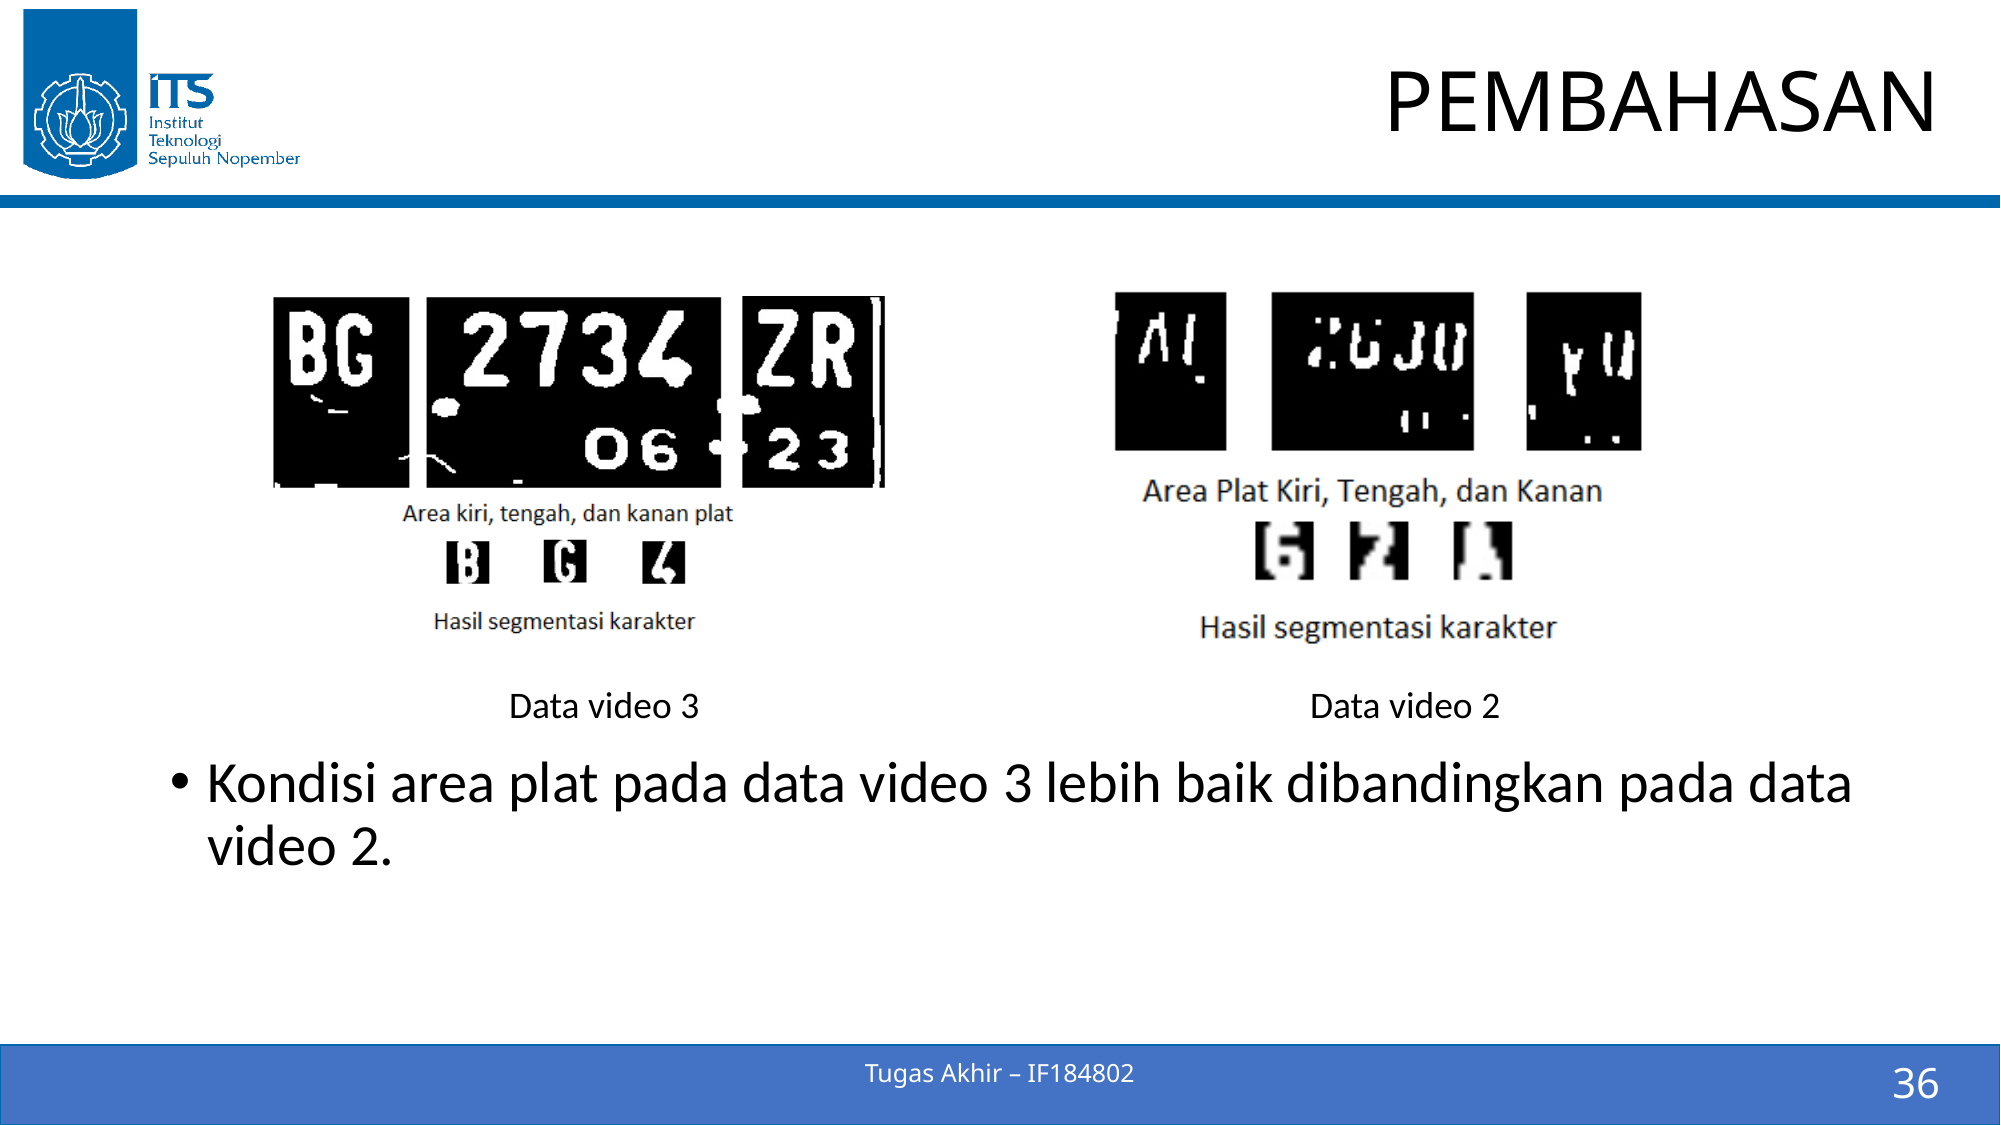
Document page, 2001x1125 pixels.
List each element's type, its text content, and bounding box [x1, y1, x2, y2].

text_box Data video 2 [1295, 673, 1550, 734]
title PEMBAHASAN [308, 35, 1956, 161]
text_box Data video 3 [494, 673, 749, 734]
list Kondisi area plat pada data video 3 lebih baik dibandingkan pada data video 2. [154, 744, 1880, 988]
text_box [0, 1044, 2000, 1125]
picture [13, 0, 308, 189]
footer Tugas Akhir – IF184802 [662, 1042, 1338, 1103]
picture [1112, 289, 1680, 664]
picture [211, 296, 917, 665]
slide_number 36 [1505, 1055, 1956, 1116]
